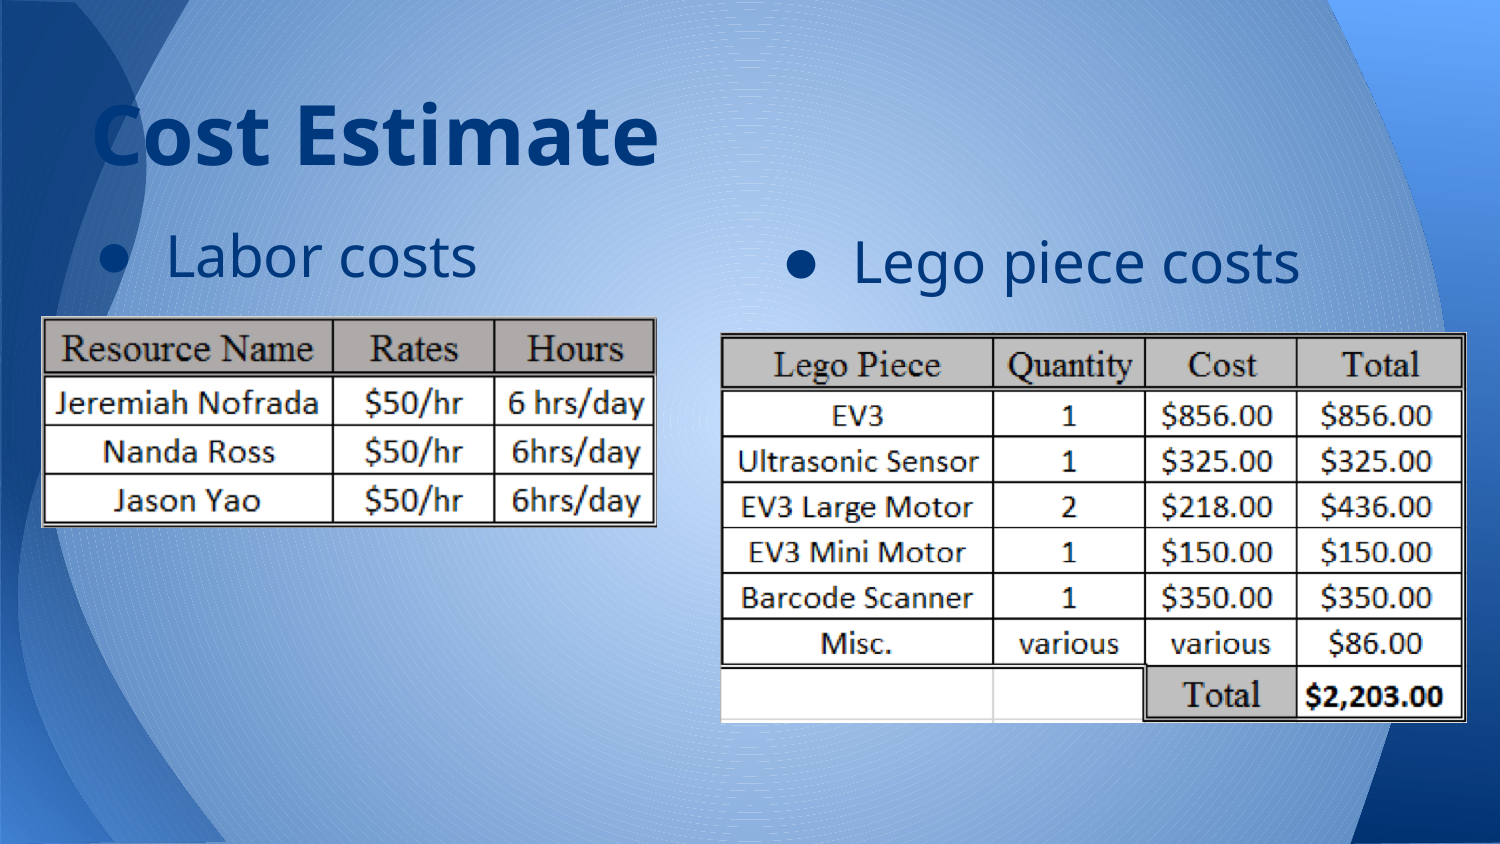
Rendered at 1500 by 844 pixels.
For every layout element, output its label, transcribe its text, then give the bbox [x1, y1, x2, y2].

list Lego piece costs [762, 210, 1425, 330]
list Labor costs [75, 204, 738, 800]
picture [40, 316, 658, 528]
picture [720, 331, 1468, 723]
list Lego piece costs [762, 731, 1425, 807]
title Cost Estimate [75, 33, 1425, 197]
